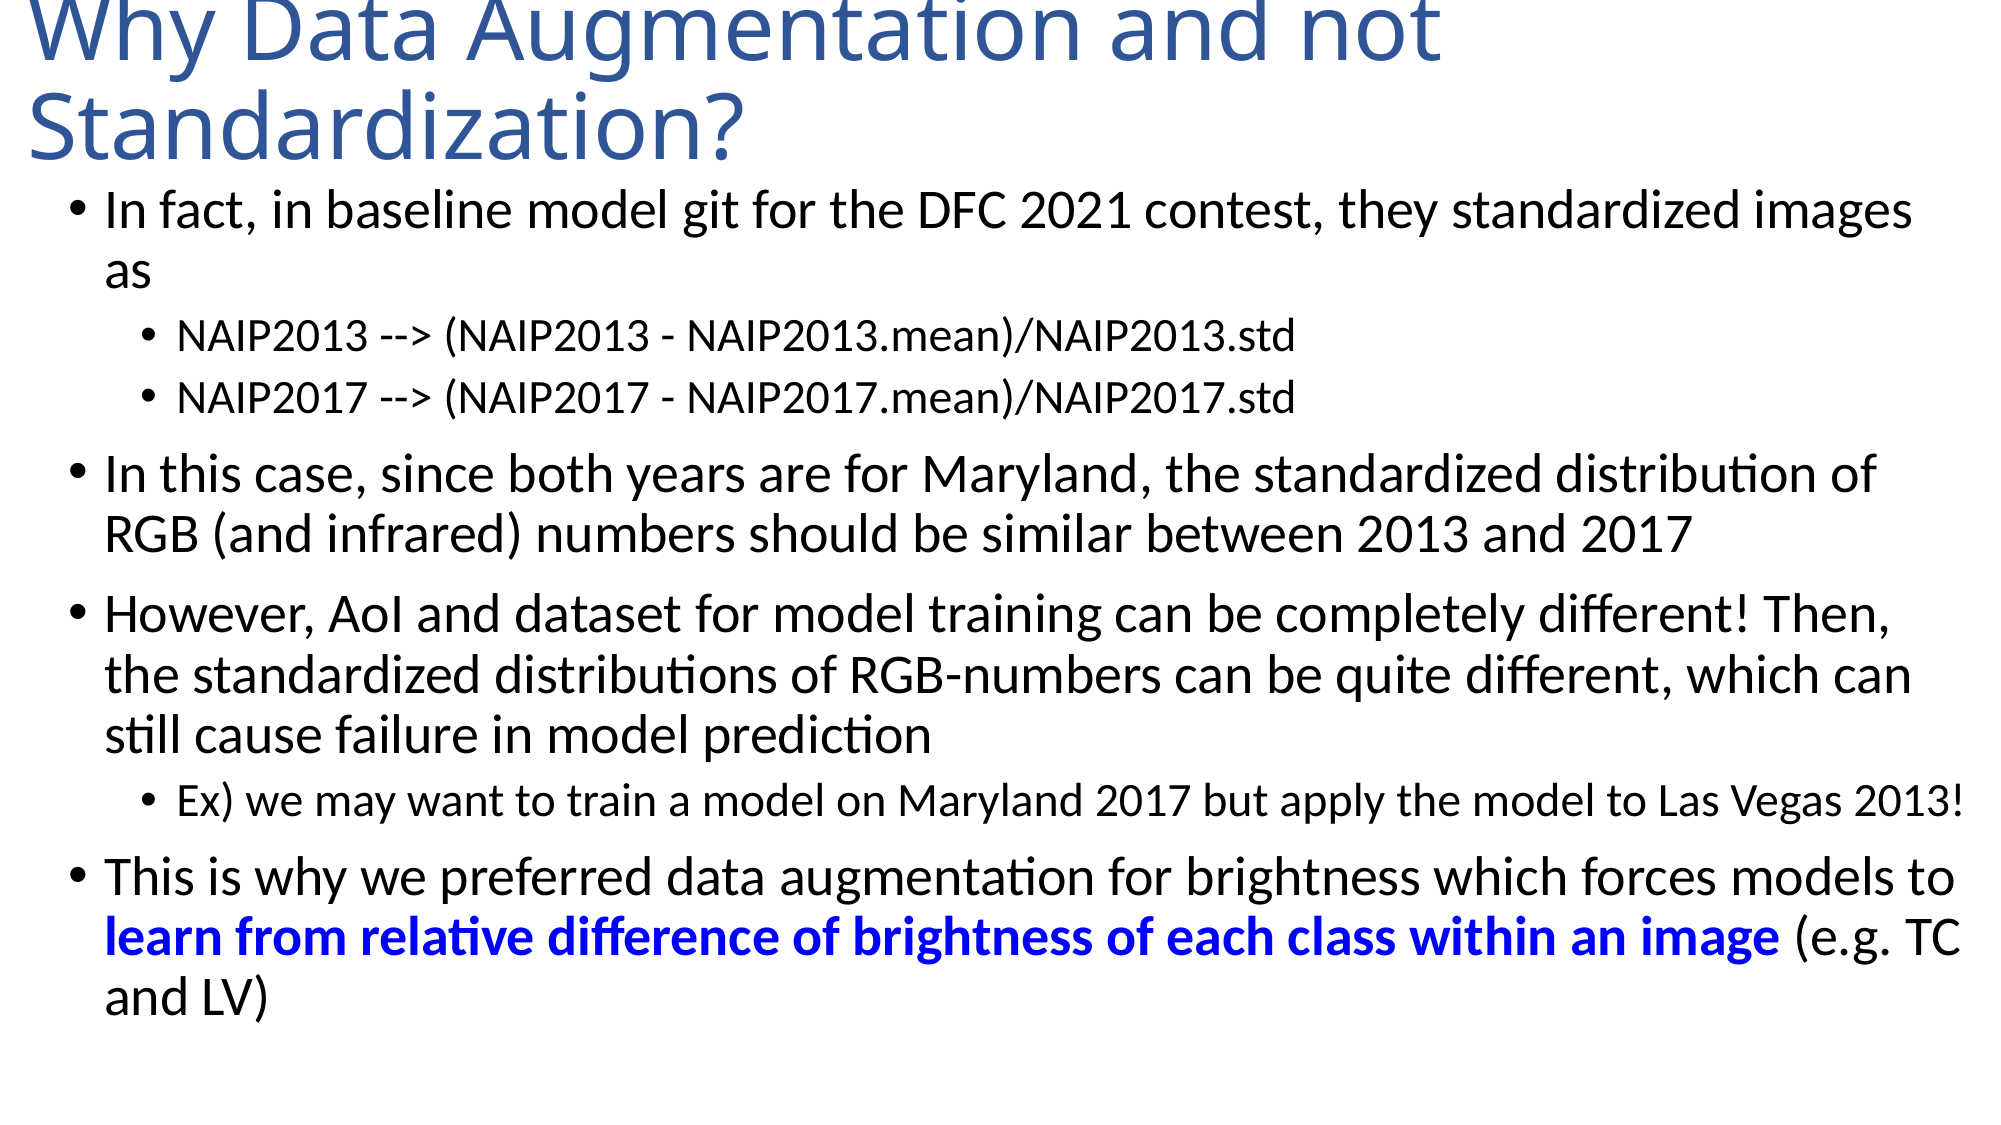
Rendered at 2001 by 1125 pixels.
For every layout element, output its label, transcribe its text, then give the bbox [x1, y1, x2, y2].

list In fact, in baseline model git for the DFC 2021 contest, they standardized images as NAIP2013 --> (NAIP2013 - NAIP2013.mean)/NAIP2013.std NAIP2017 --> (NAIP2017 - NAIP2017.mean)/NAIP2017.std In this case, since both years are for Maryland, the standardized distribution of RGB (and infrared) numbers should be similar between 2013 and 2017 However, AoI and dataset for model training can be completely different! Then, the standardized distributions of RGB-numbers can be quite different, which can still cause failure in model prediction Ex) we may want to train a model on Maryland 2017 but apply the model to Las Vegas 2013! This is why we preferred data augmentation for brightness which forces models to learn from relative difference of brightness of each class within an image (e.g. TC and LV) [53, 172, 1988, 1095]
title Why Data Augmentation and not Standardization? [12, 0, 1947, 190]
